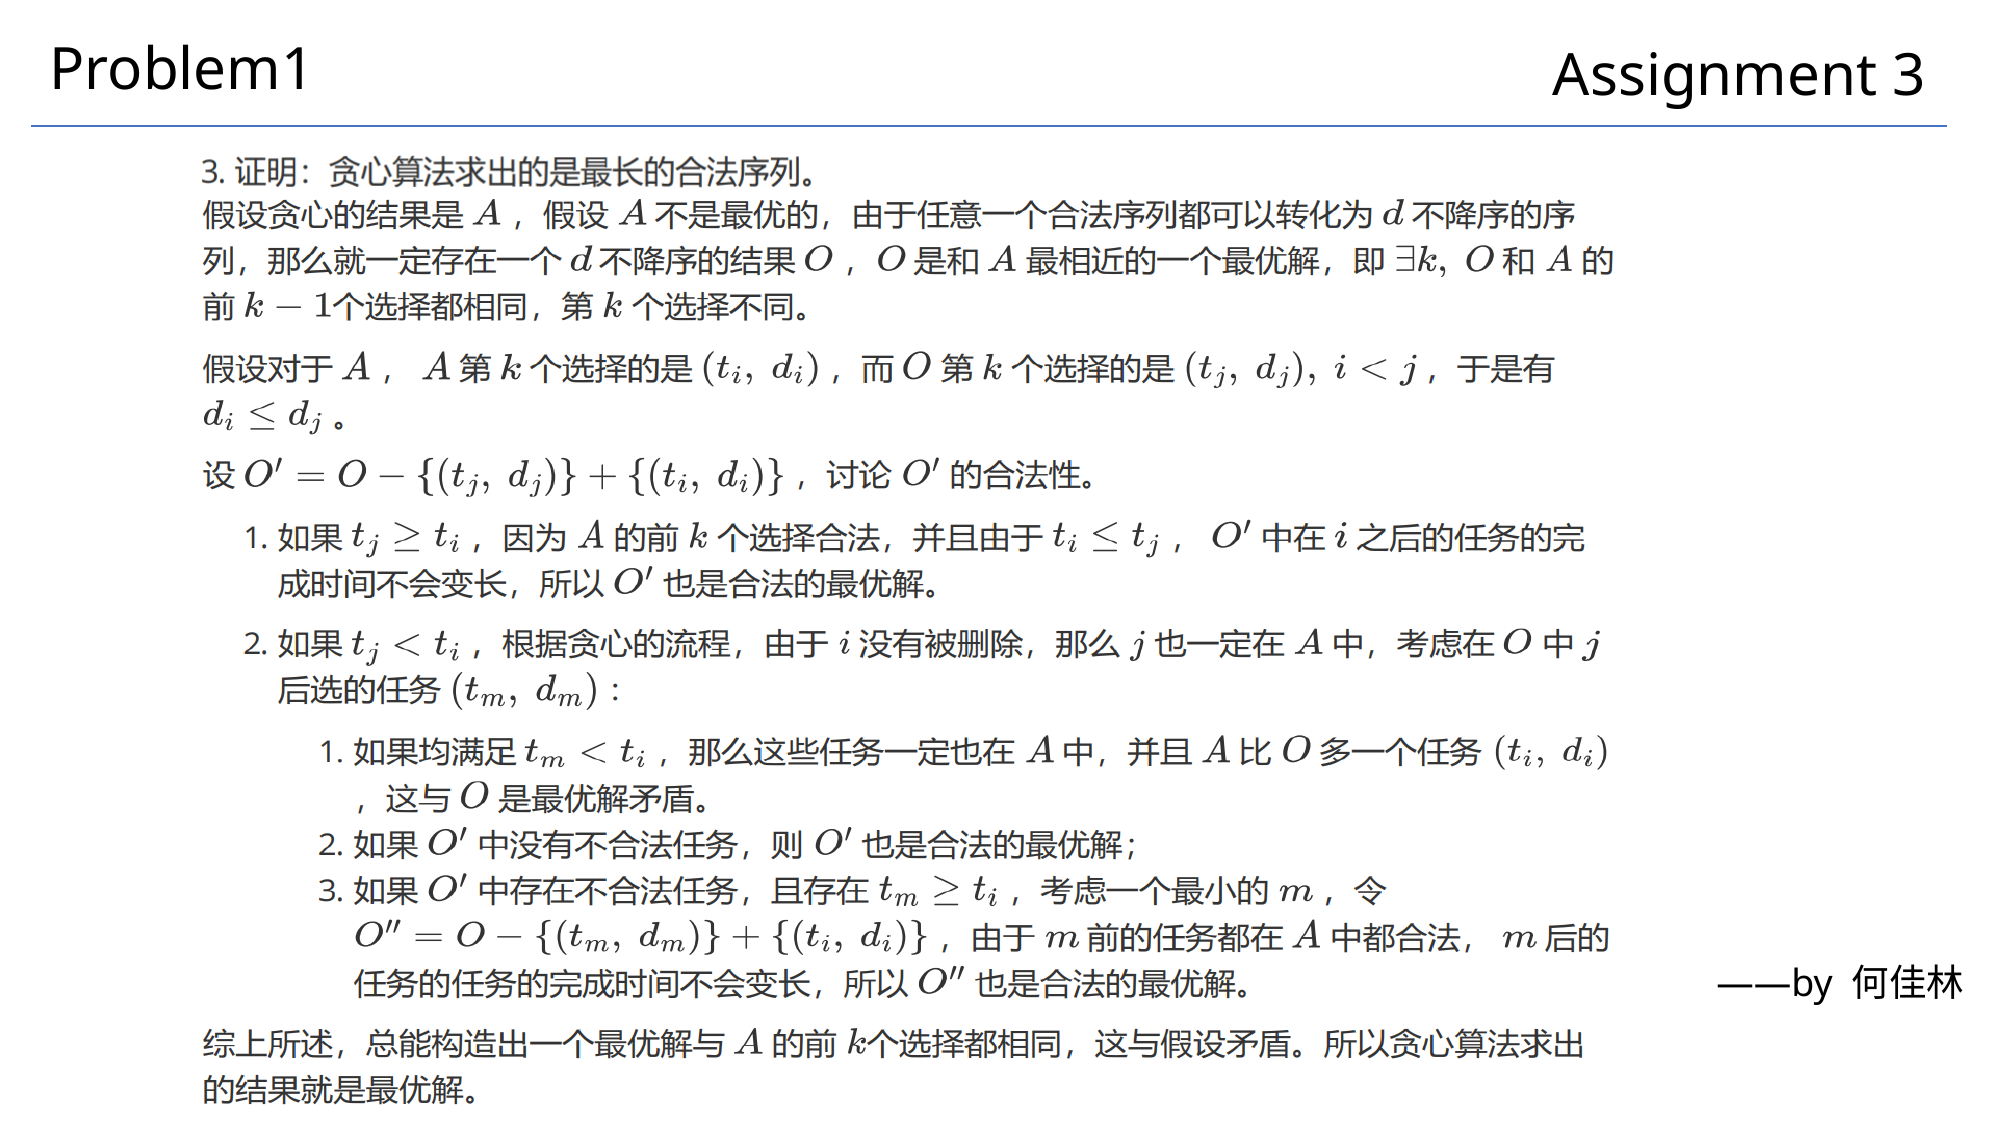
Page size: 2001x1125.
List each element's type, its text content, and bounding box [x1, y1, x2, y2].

text_box Problem1 [34, 23, 330, 109]
text_box ——by 何佳林 [1701, 951, 1979, 1012]
text_box Assignment 3 [1538, 29, 1941, 114]
picture [115, 142, 1666, 1111]
